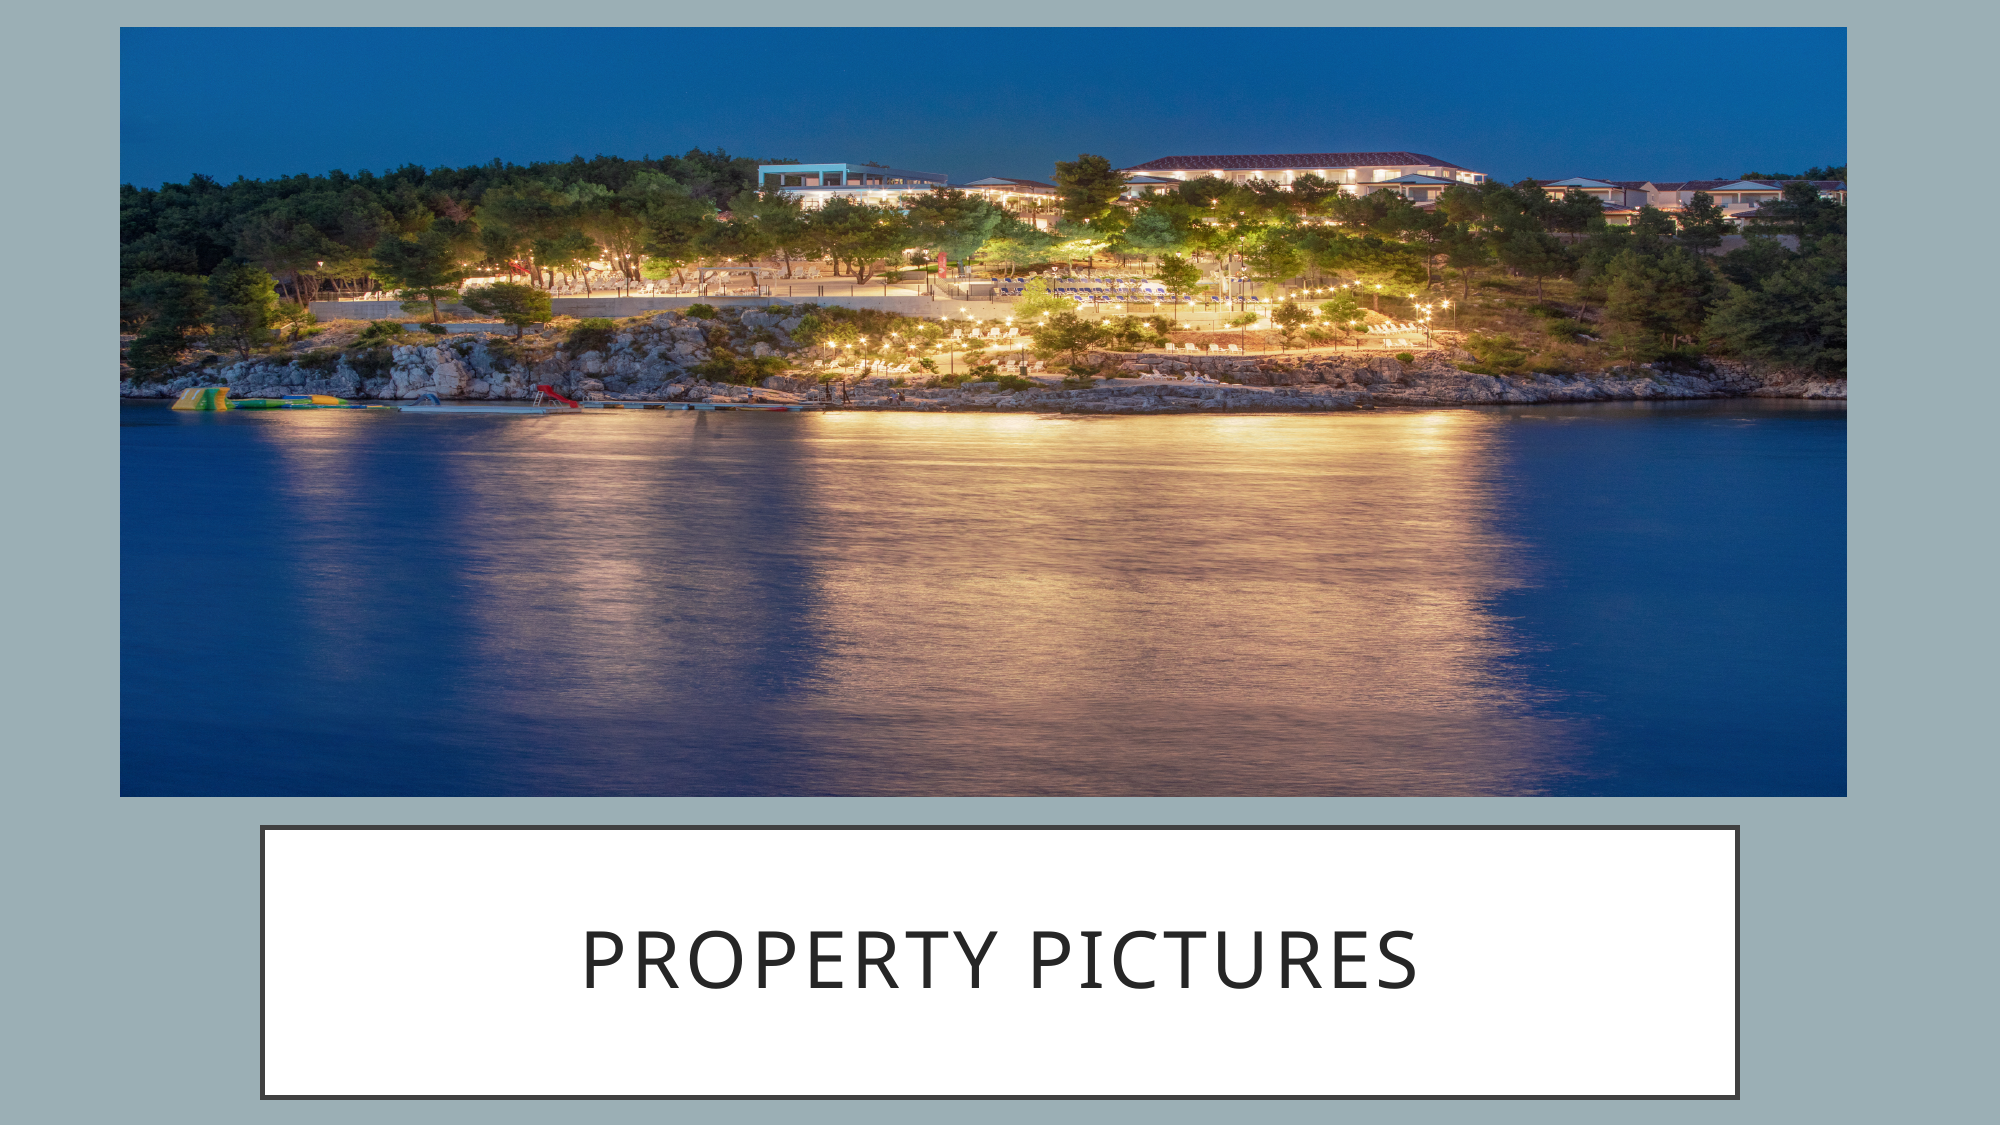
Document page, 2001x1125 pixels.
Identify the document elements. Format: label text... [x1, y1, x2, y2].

title Property Pictures [260, 825, 1740, 1100]
picture [119, 27, 1847, 797]
